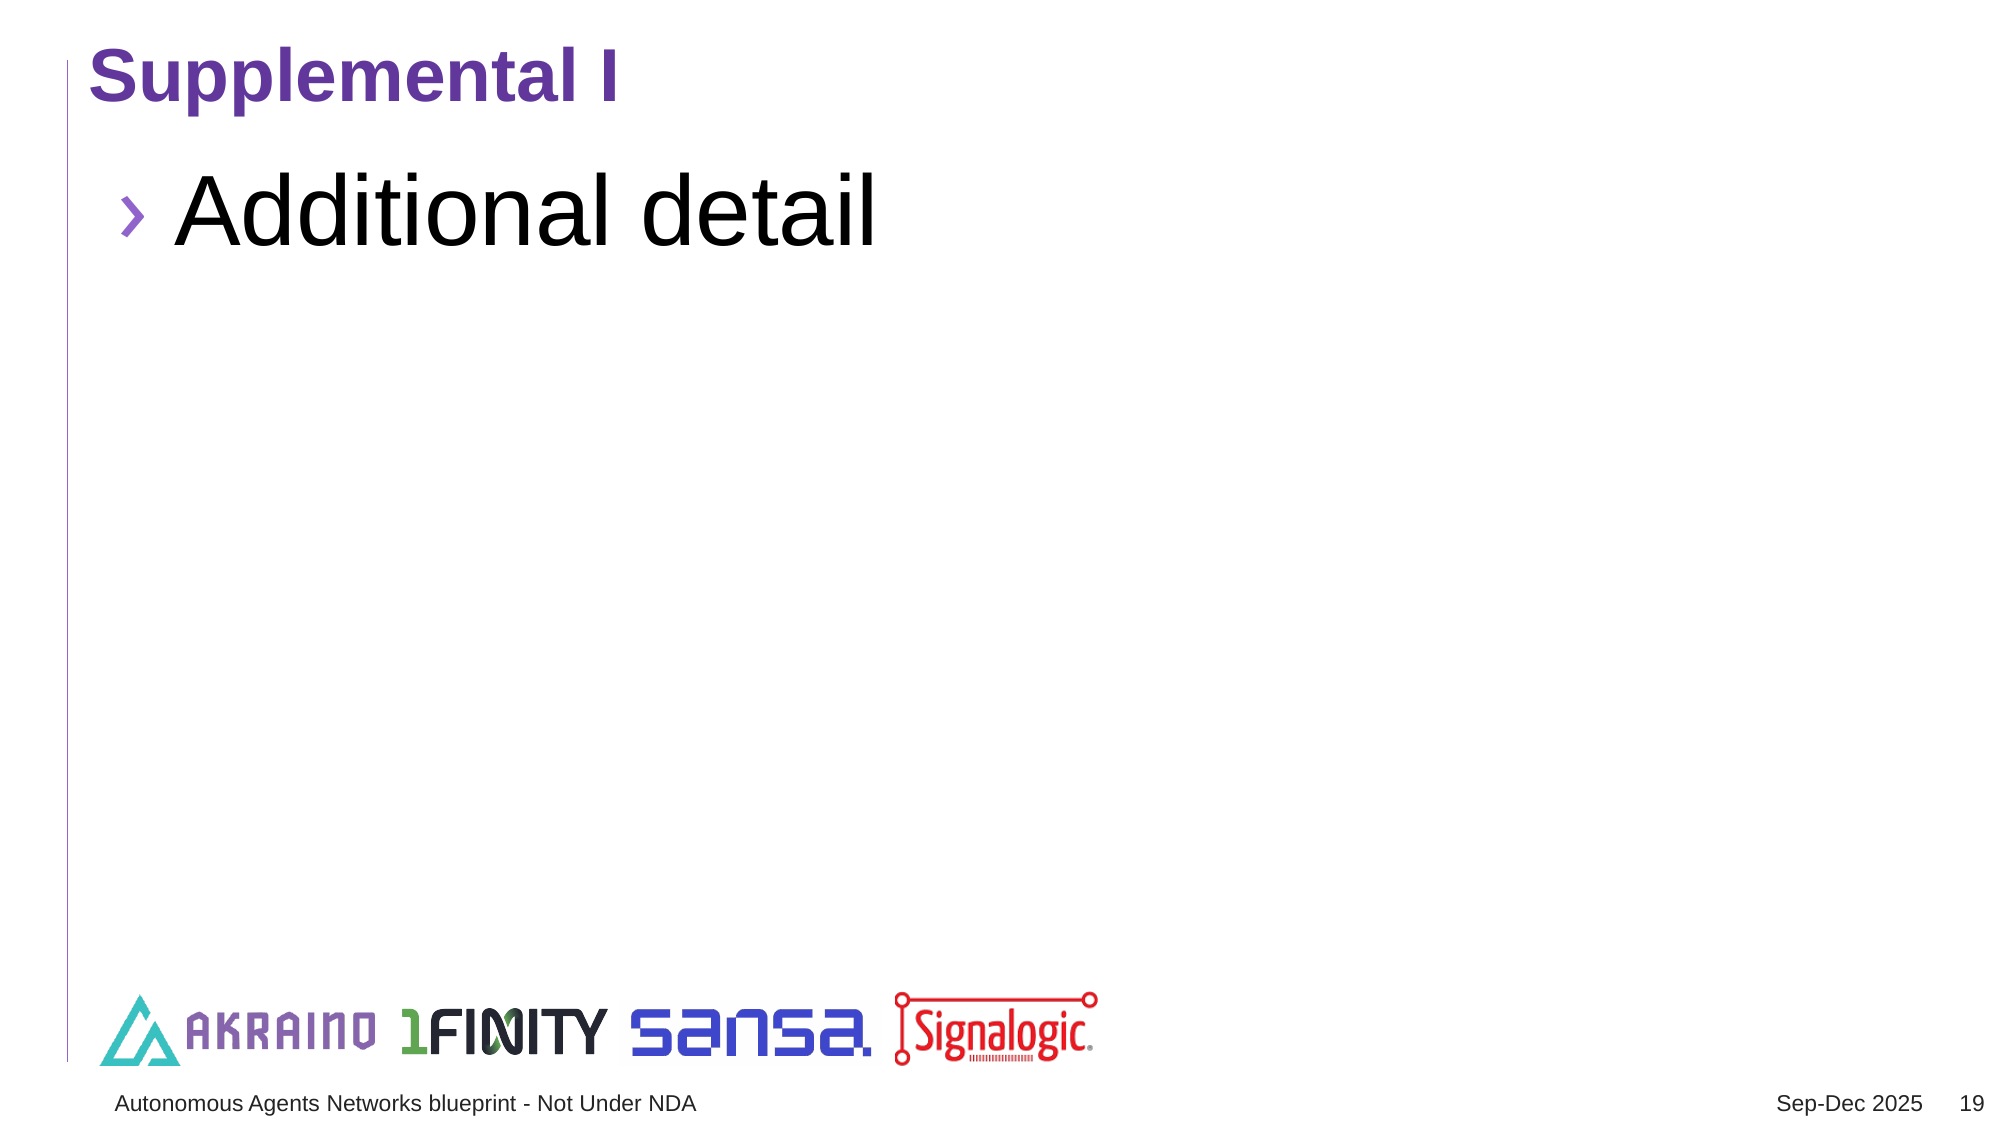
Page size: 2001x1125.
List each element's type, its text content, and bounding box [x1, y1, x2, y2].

footer Autonomous Agents Networks blueprint - Not Under NDA [99, 1080, 747, 1125]
picture [402, 1007, 608, 1055]
slide_number 19 [1939, 1080, 2000, 1125]
picture [619, 1000, 882, 1066]
picture [99, 994, 375, 1066]
picture [895, 989, 1098, 1069]
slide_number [1711, 1080, 1939, 1125]
title Supplemental I [73, 0, 1985, 154]
list Additional detail [102, 137, 1956, 930]
